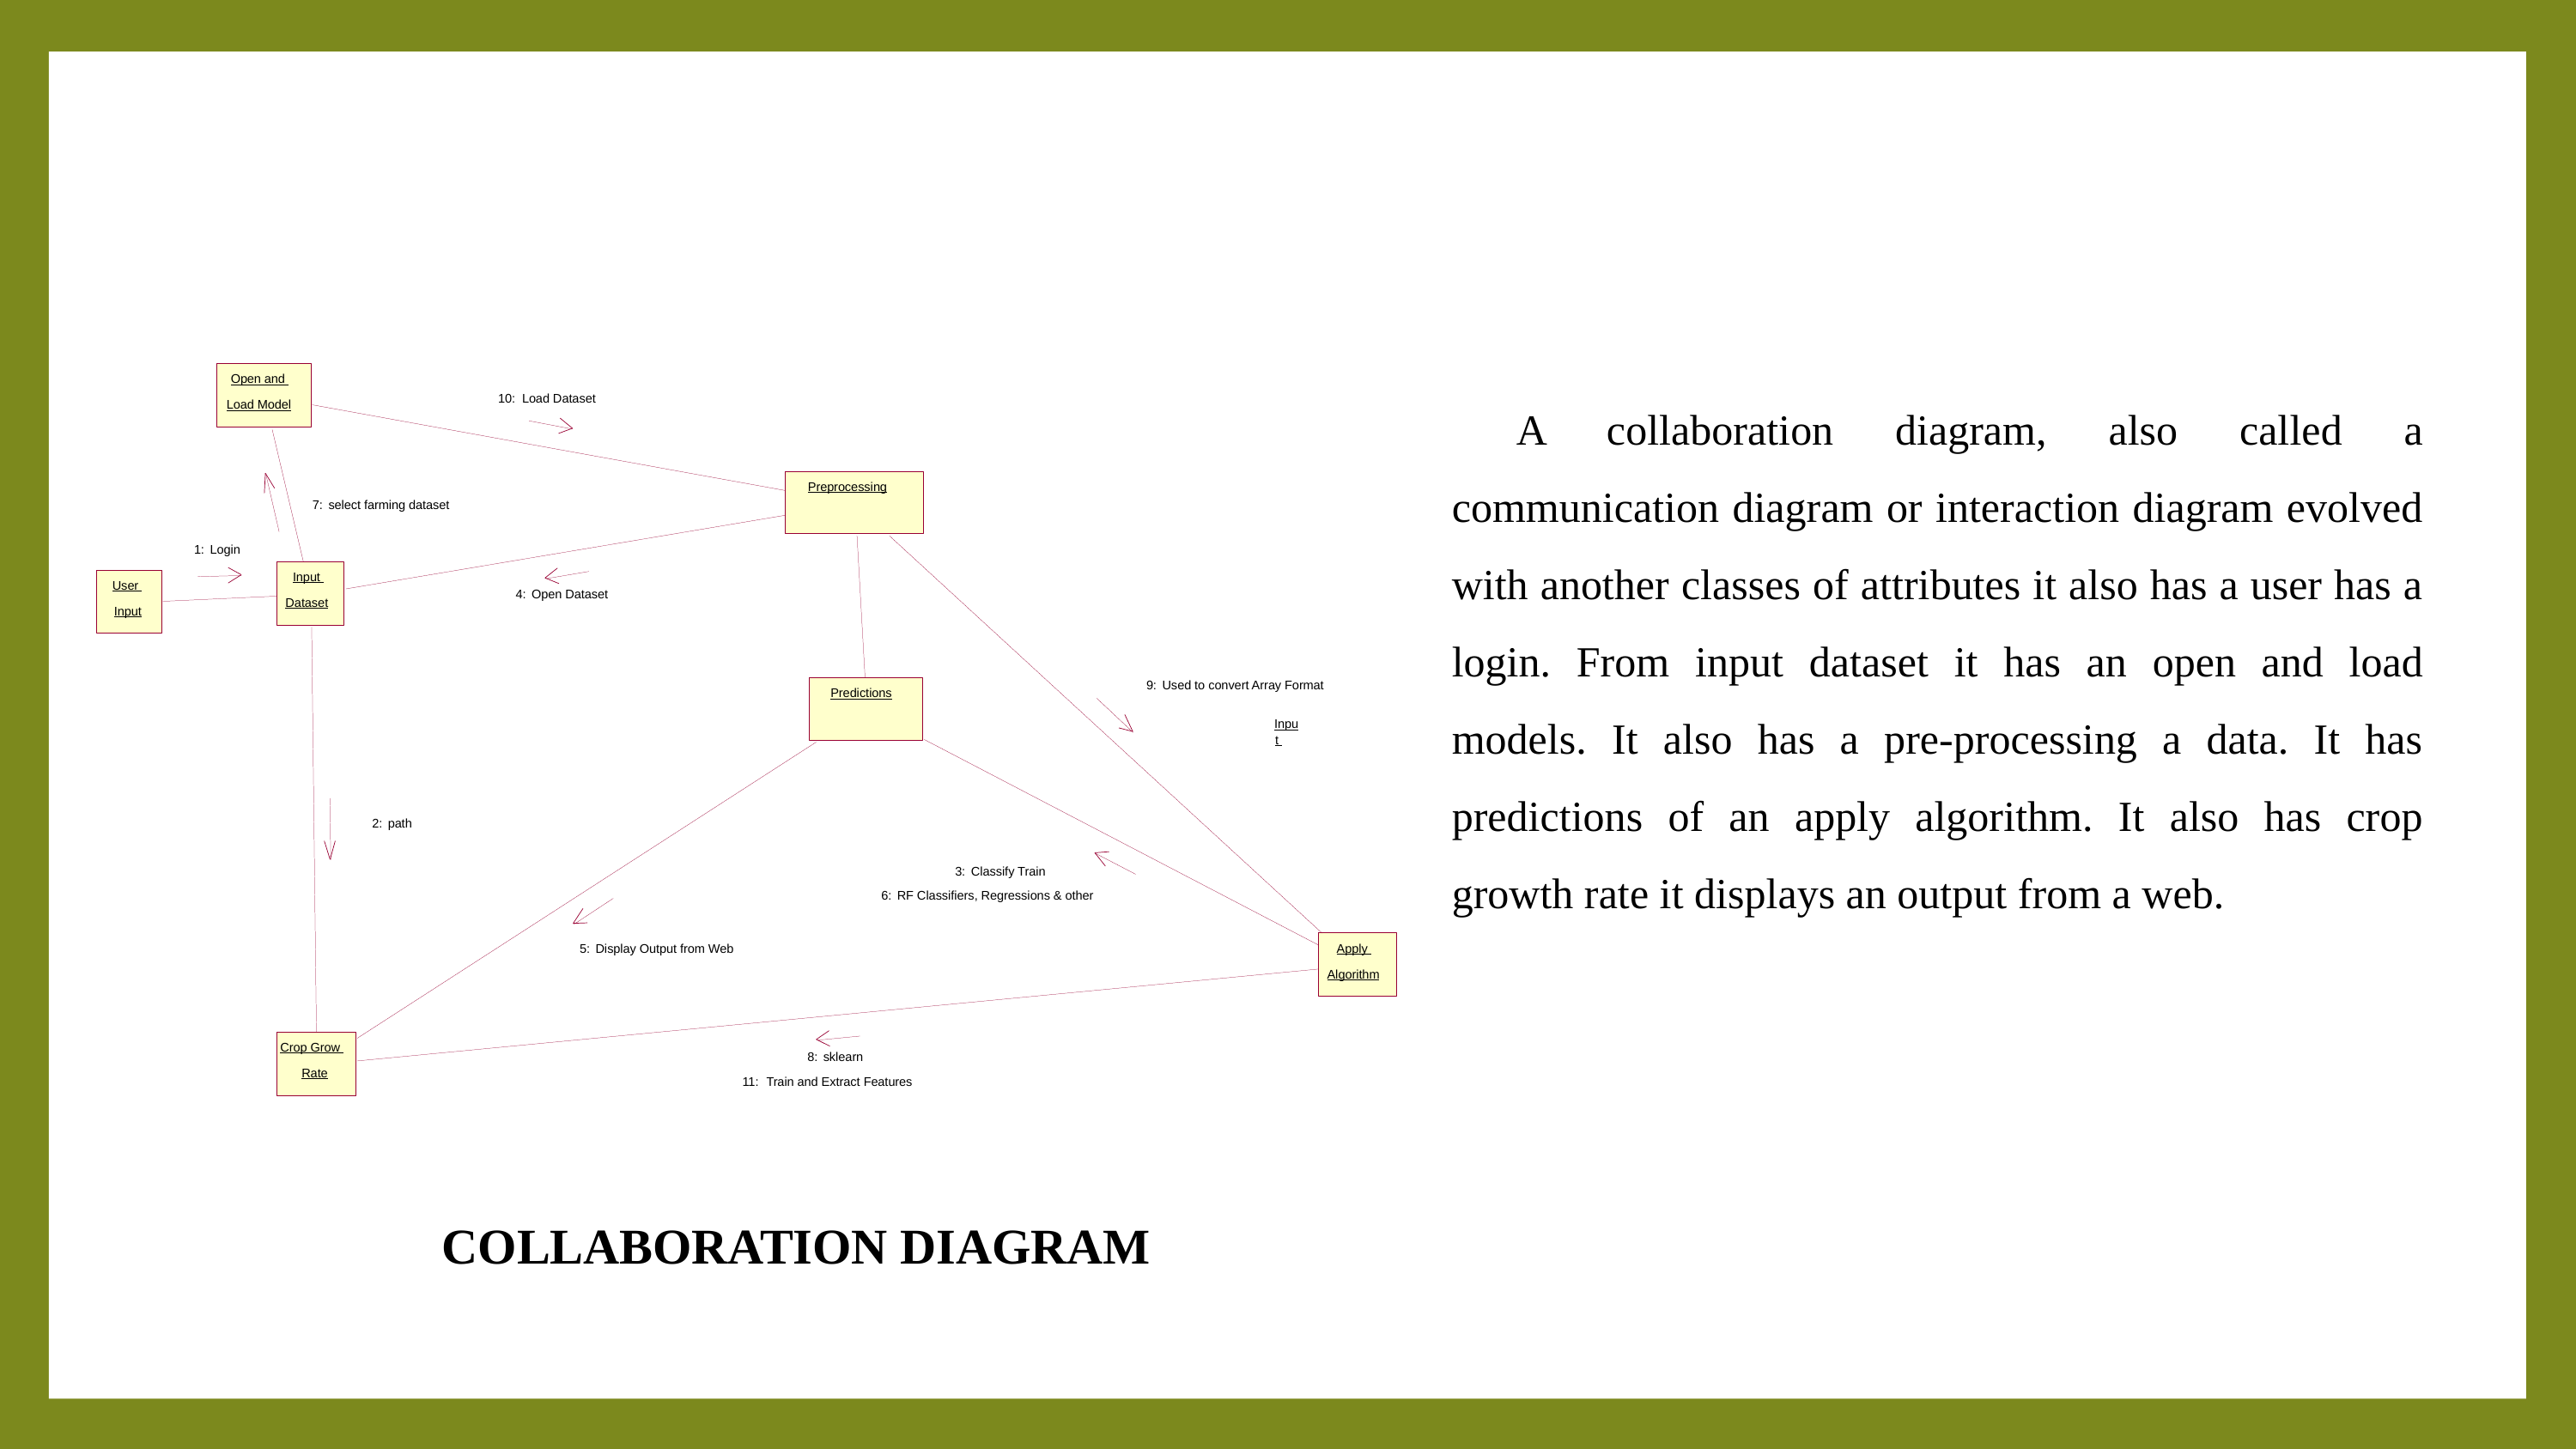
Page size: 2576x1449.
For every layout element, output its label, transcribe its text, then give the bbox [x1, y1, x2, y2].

text_box COLLABORATION DIAGRAM [428, 1207, 1717, 1280]
text_box A collaboration diagram, also called a communication diagram or interaction diagram evolved with another classes of attributes it also has a user has a login. From input dataset it has an open and load models. It also has a pre-processing a data. It has predictions of an apply algorithm. It also has crop growth rate it displays an output from a web. [1437, 370, 2469, 924]
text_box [96, 362, 1423, 1105]
